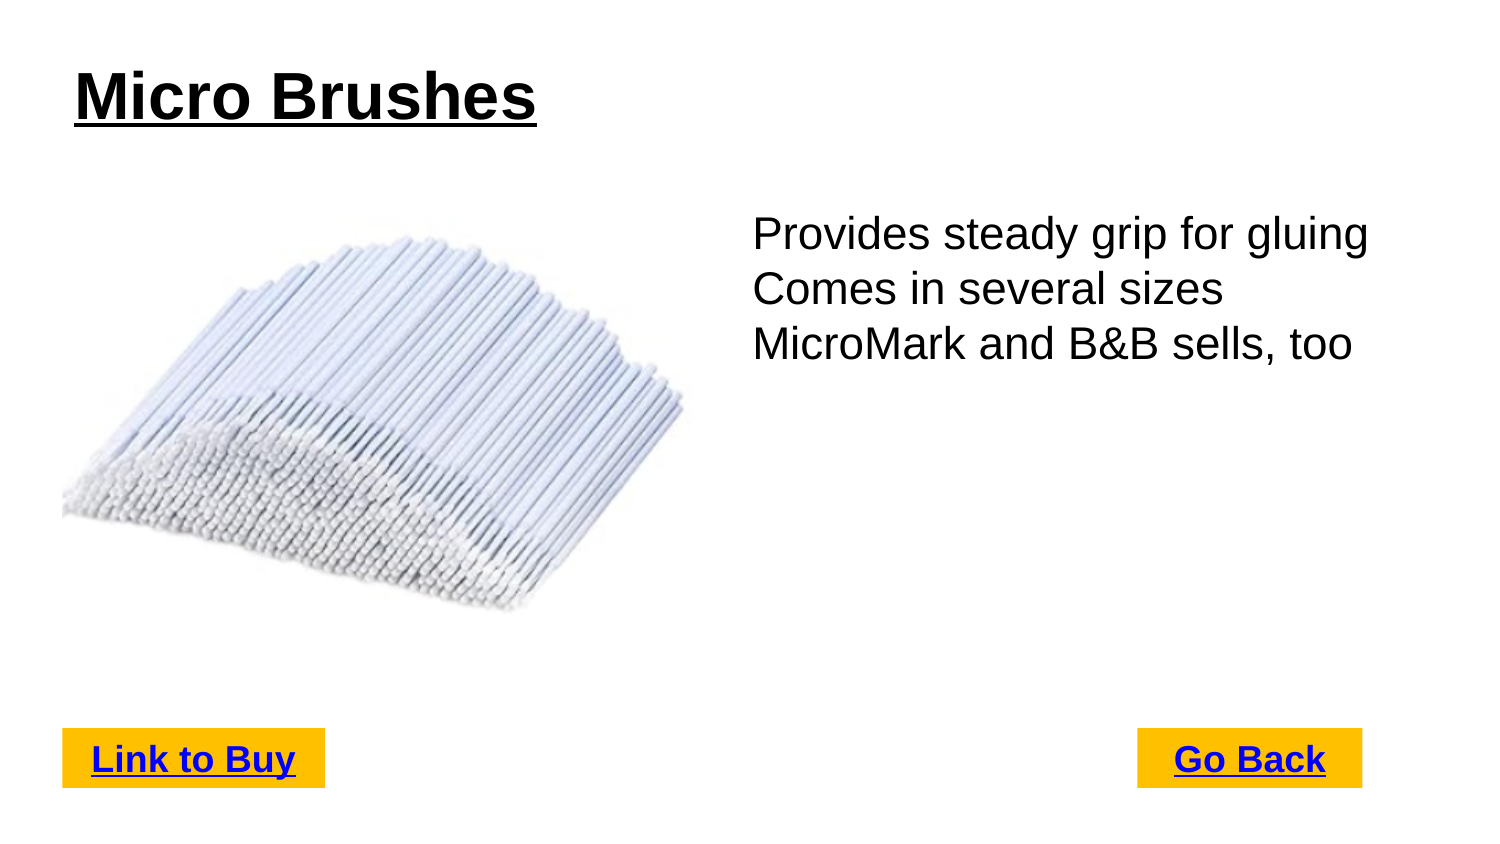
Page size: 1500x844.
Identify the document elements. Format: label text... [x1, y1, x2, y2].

text_box Micro Brushes [62, 46, 1413, 139]
picture [62, 209, 704, 634]
text_box Provides steady grip for gluing Comes in several sizes MicroMark and B&B sells, too [737, 196, 1463, 377]
text_box Link to Buy [62, 728, 325, 788]
text_box Go Back [1137, 728, 1363, 788]
